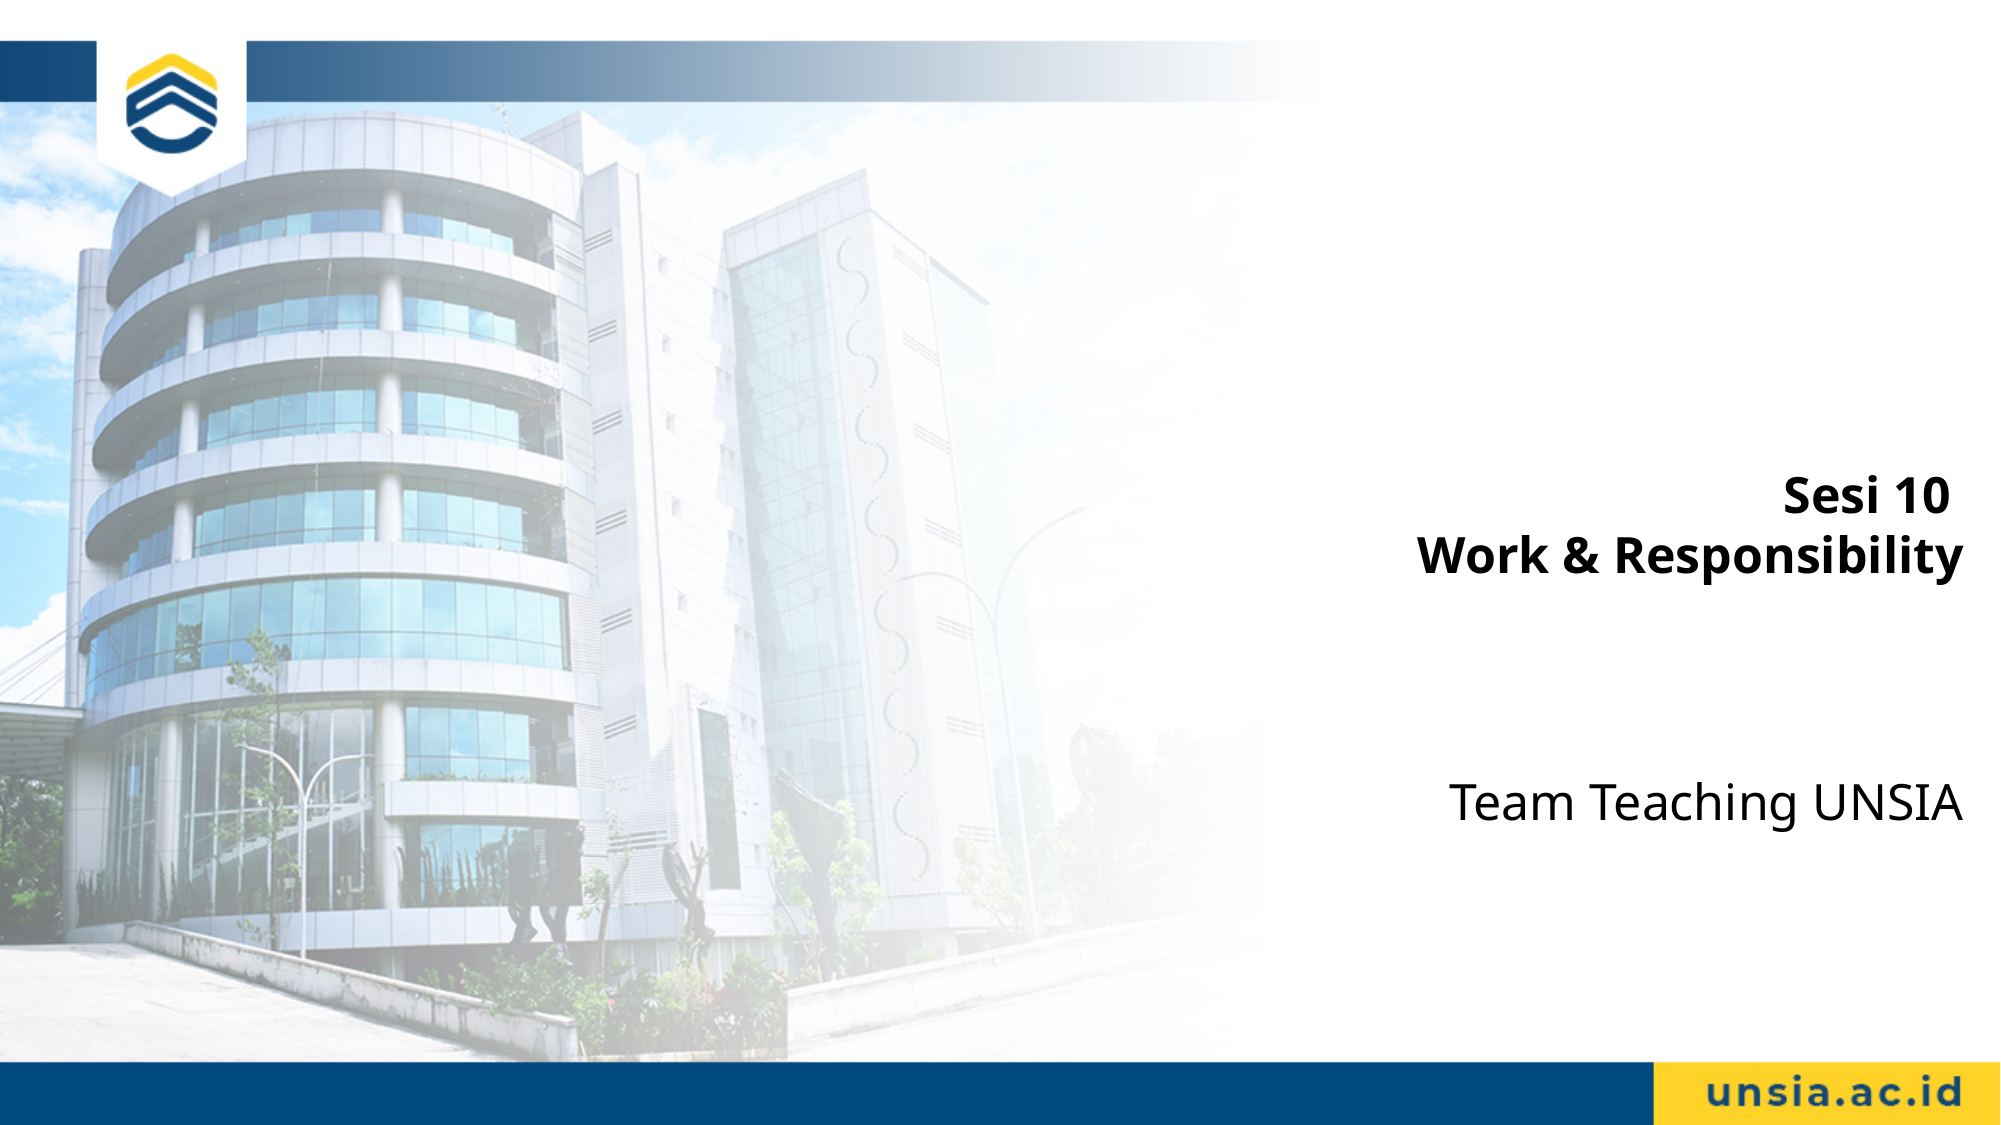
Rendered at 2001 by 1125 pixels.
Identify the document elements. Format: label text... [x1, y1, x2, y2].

title Sesi 10 Work & Responsibility [708, 199, 1979, 591]
picture [0, 0, 2001, 1125]
subtitle Team Teaching UNSIA [1408, 770, 1979, 869]
